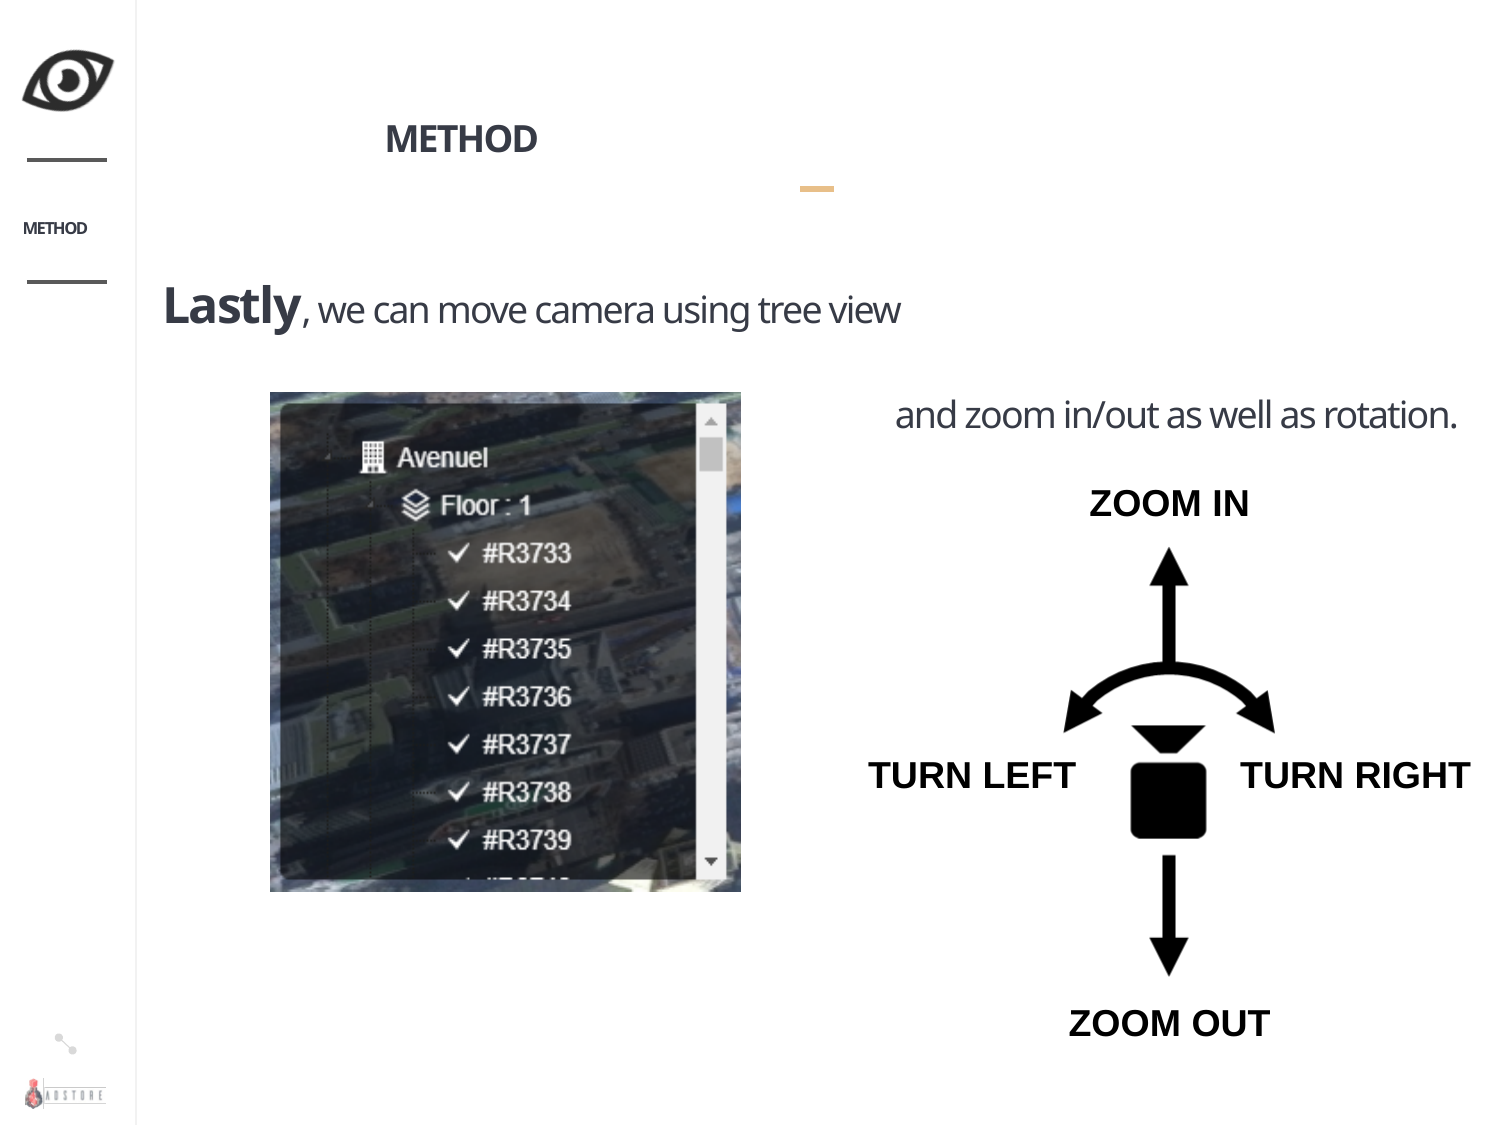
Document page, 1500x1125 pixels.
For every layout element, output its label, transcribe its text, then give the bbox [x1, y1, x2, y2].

text_box METHOD [22, 161, 111, 284]
text_box ZOOM OUT [1053, 1016, 1286, 1051]
text_box and zoom in/out as well as rotation. [880, 392, 1500, 444]
picture [270, 392, 741, 892]
picture [25, 1078, 106, 1109]
text_box TURN LEFT [853, 743, 1024, 804]
picture [0, 23, 134, 137]
text_box TURN RIGHT [1315, 743, 1487, 804]
picture [1024, 507, 1315, 1016]
text_box ZOOM IN [1074, 471, 1266, 507]
text_box METHOD [369, 99, 1267, 175]
text_box Lastly, we can move camera using tree view [147, 277, 926, 341]
